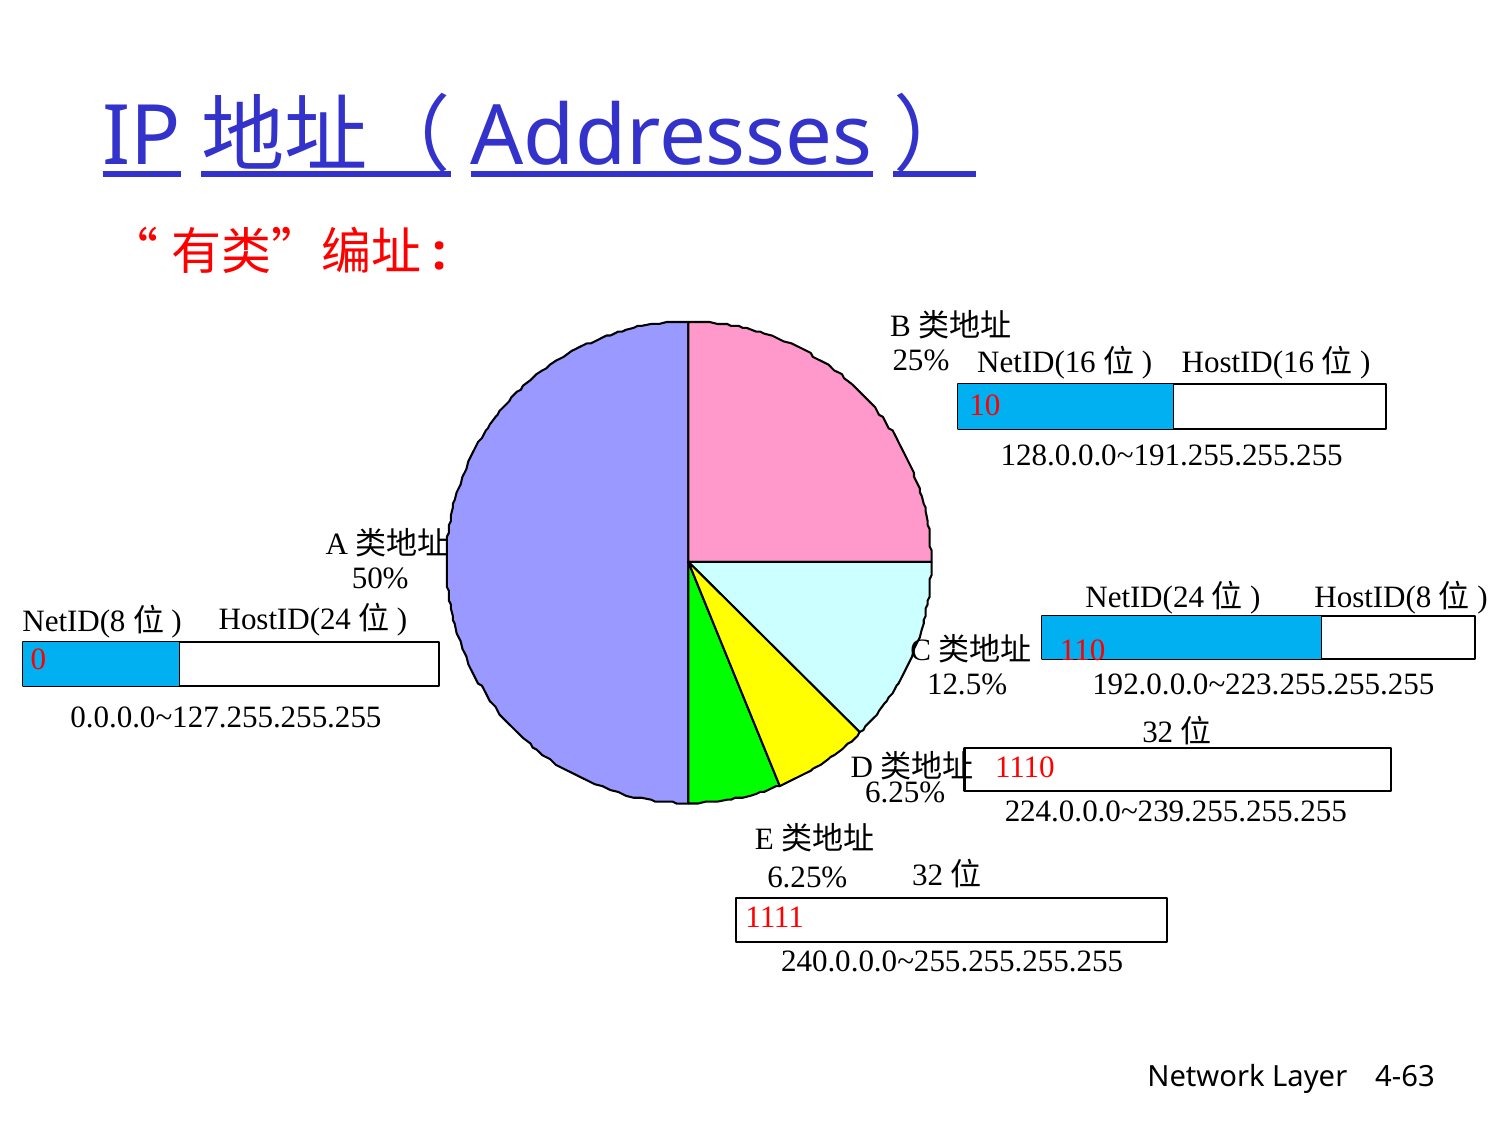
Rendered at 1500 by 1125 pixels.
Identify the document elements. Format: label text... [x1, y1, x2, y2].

text_box [734, 896, 1169, 944]
text_box [21, 640, 181, 688]
text_box [1175, 382, 1388, 431]
text_box 25% [892, 347, 950, 385]
text_box [686, 352, 864, 393]
text_box 32位 D类地址 1110 6.25% 224.0.0.0~239.255.255.255 E类地址 [754, 720, 1348, 864]
text_box HostID(16位) [1181, 350, 1371, 387]
text_box NetID(24位) HostID(8位) C类地址 110 12.5% 192.0.0.0~223.255.255.255 [910, 583, 1488, 710]
text_box “有类”编址: B类地址 [109, 192, 1012, 352]
text_box [688, 568, 862, 789]
text_box 32位 [912, 862, 982, 899]
text_box 0.0.0.0~127.255.255.255 [70, 706, 382, 741]
footer Network Layer [887, 1049, 1338, 1125]
text_box [444, 568, 686, 806]
text_box [699, 568, 934, 720]
text_box 50% HostID(24位) [218, 566, 409, 643]
text_box NetID(16位) [977, 350, 1152, 382]
text_box 10 128.0.0.0~191.255.255.255 A类地址 [325, 393, 1344, 568]
text_box NetID(8位) 0 [22, 608, 182, 685]
text_box [181, 640, 441, 688]
text_box [512, 352, 686, 393]
text_box [956, 382, 1175, 393]
text_box 6.25% [767, 864, 848, 902]
title IP地址（Addresses） [87, 37, 1363, 226]
text_box [962, 746, 1393, 793]
text_box 1111 240.0.0.0~255.255.255.255 [745, 904, 1124, 987]
text_box [686, 568, 754, 806]
slide_number 4-63 [1338, 1049, 1451, 1125]
